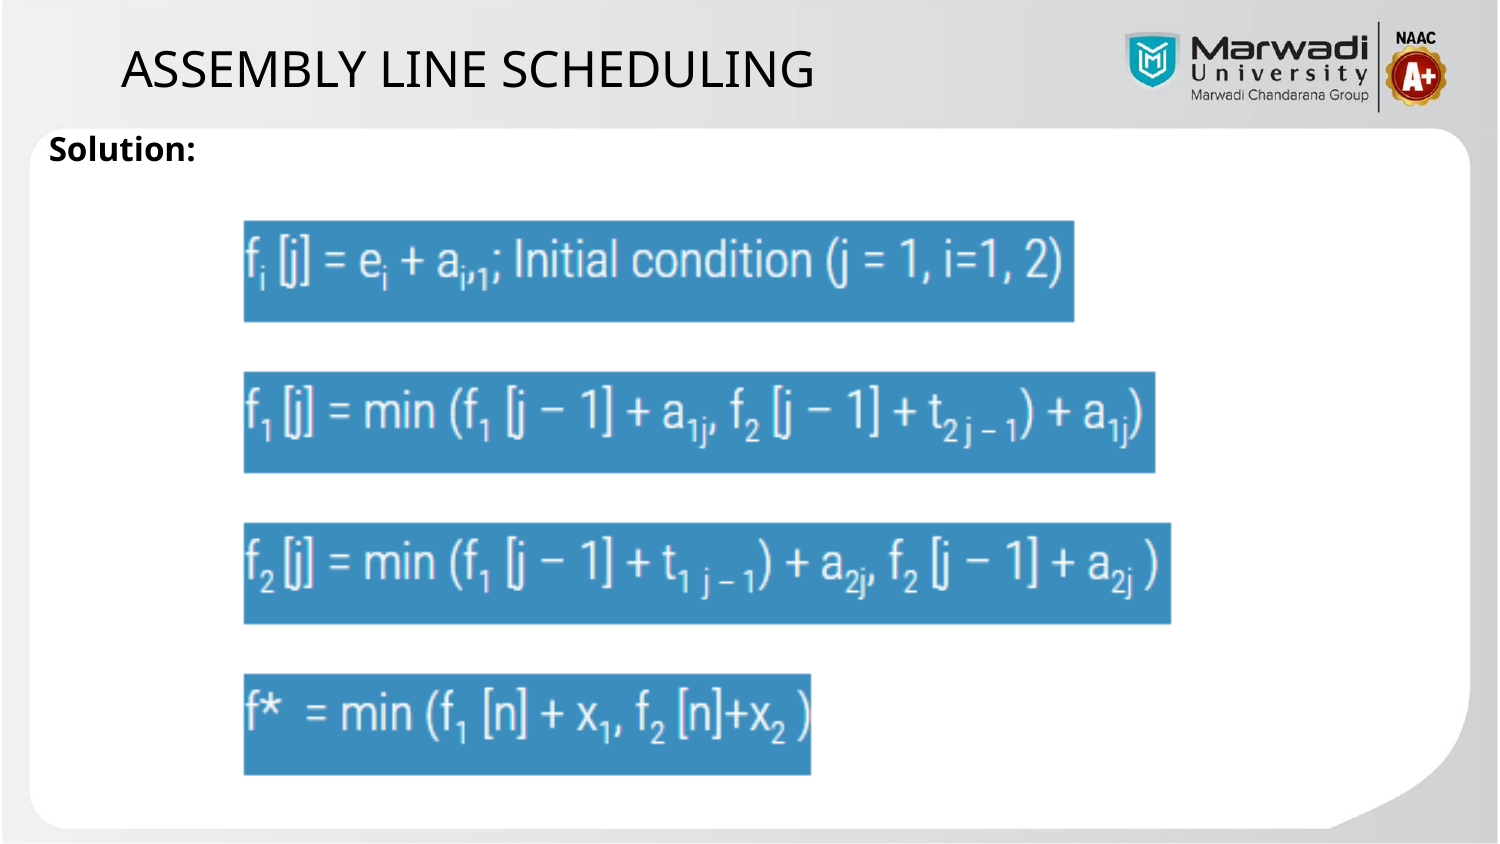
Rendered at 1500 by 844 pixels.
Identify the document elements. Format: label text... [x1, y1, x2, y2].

text_box ASSEMBLY LINE SCHEDULING [105, 21, 1180, 112]
text_box Solution: [33, 112, 1454, 343]
picture [1, 0, 1498, 844]
